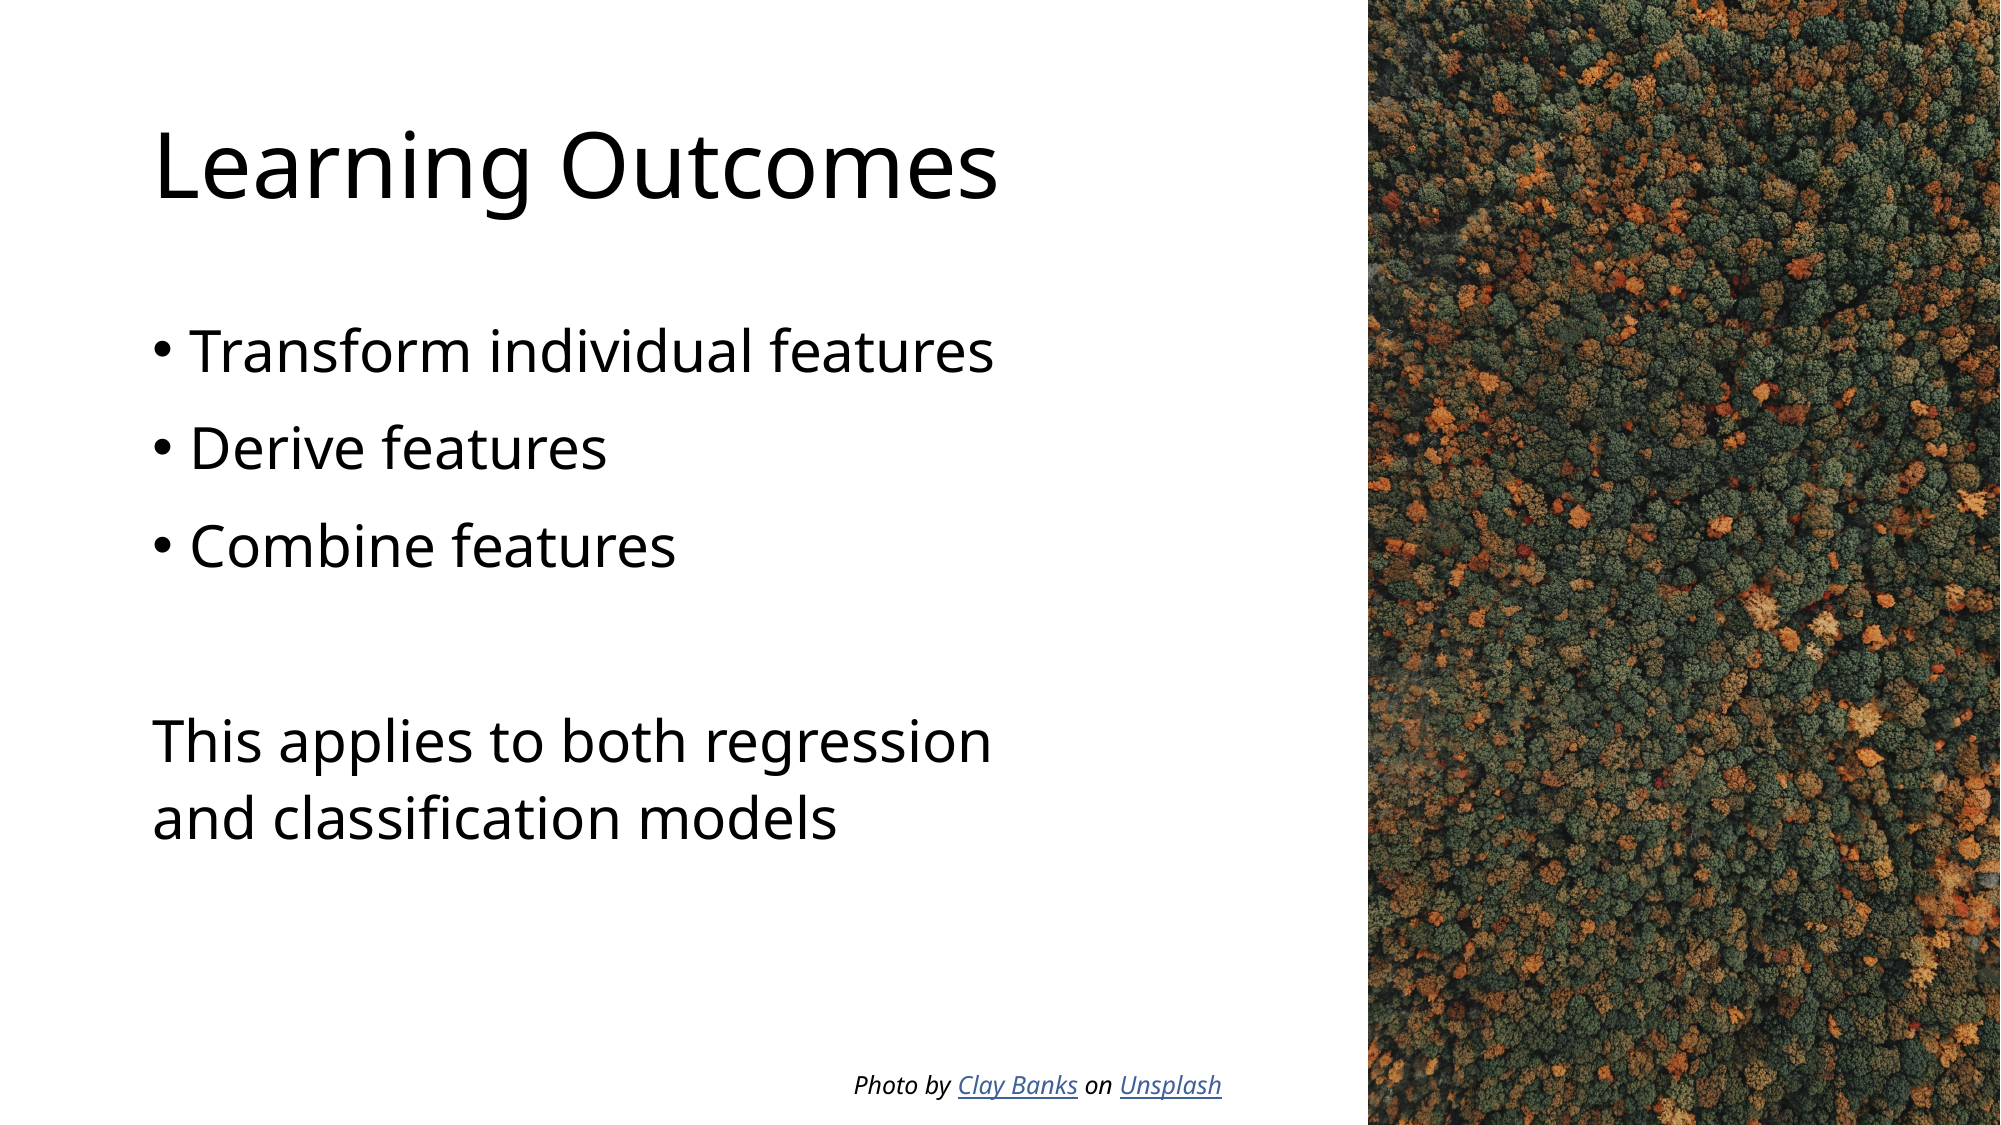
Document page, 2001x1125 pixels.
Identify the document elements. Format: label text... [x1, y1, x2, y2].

list Transform individual features Derive features Combine features This applies to both regression and classification models [137, 299, 1103, 1014]
text_box Photo by Clay Banks on Unsplash [563, 1062, 1238, 1112]
title Learning Outcomes [137, 59, 1368, 278]
picture [1368, 0, 2000, 1125]
